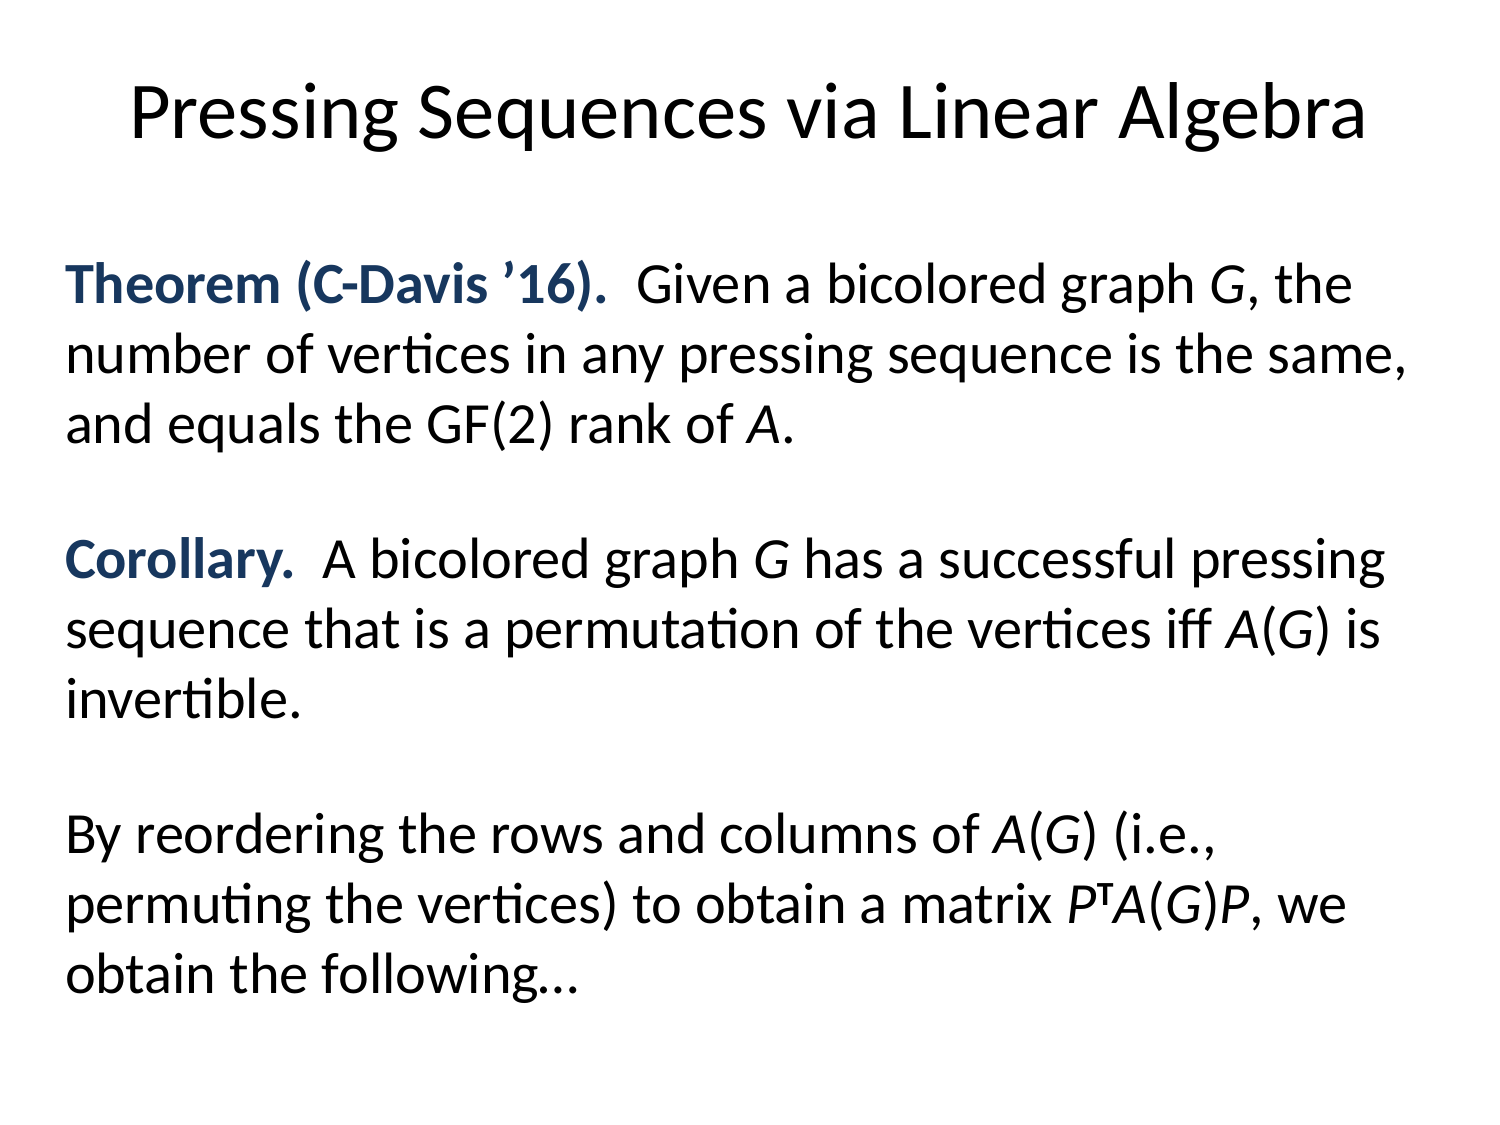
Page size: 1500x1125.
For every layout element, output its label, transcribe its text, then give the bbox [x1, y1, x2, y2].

list Theorem (C-Davis ’16). Given a bicolored graph G, the number of vertices in any pressing sequence is the same, and equals the GF(2) rank of A. [50, 237, 1475, 488]
title Pressing Sequences via Linear Algebra [75, 12, 1425, 200]
text_box By reordering the rows and columns of A(G) (i.e., permuting the vertices) to obtain a matrix PTA(G)P, we obtain the following… [49, 787, 1475, 1038]
text_box Corollary. A bicolored graph G has a successful pressing sequence that is a permutation of the vertices iff A(G) is invertible. [49, 512, 1475, 763]
